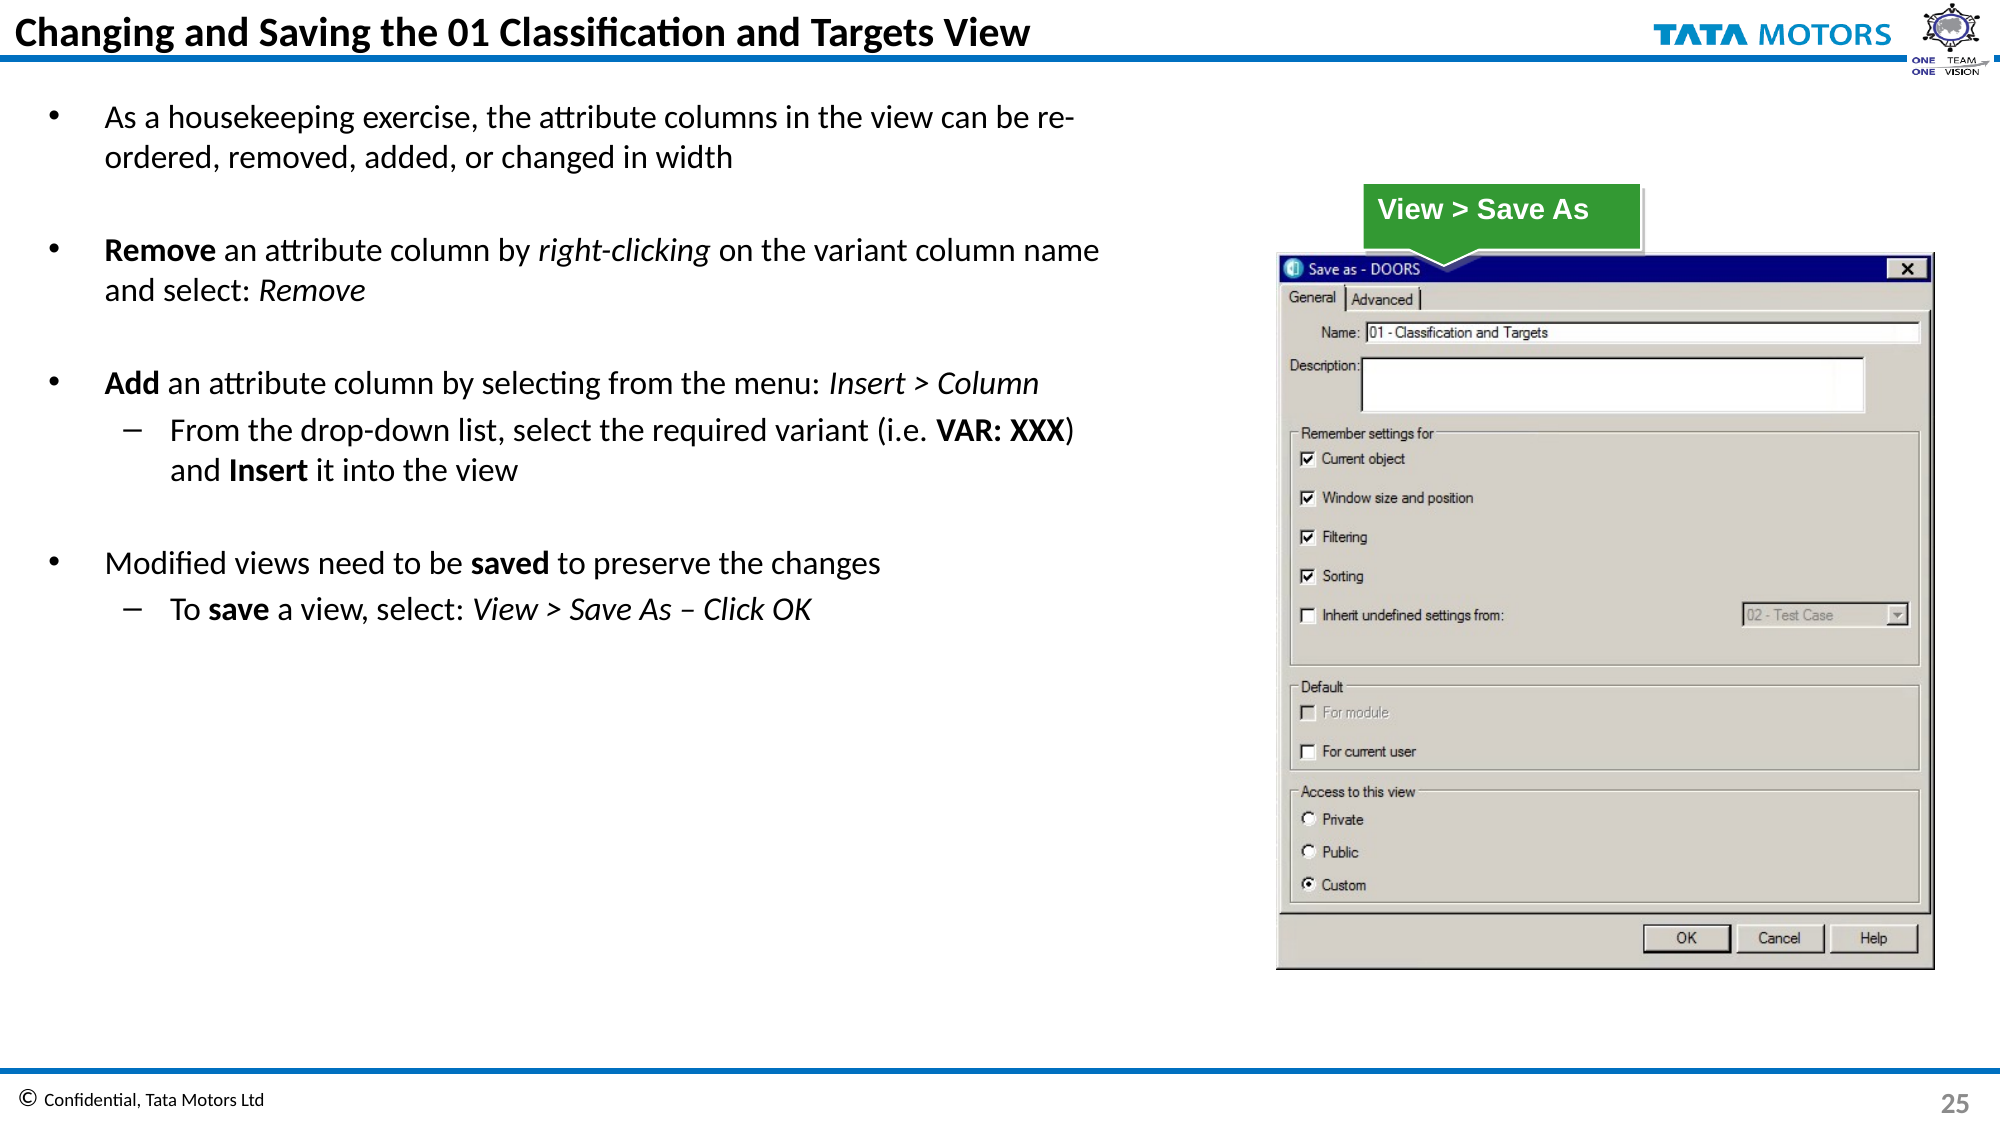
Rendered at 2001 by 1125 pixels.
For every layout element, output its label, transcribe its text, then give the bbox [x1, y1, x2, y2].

text_box View > Save As [1362, 182, 1642, 250]
title Changing and Saving the 01 Classification and Targets View [0, 0, 1634, 61]
text_box As a housekeeping exercise, the attribute columns in the view can be re-ordered, removed, added, or changed in width Remove an attribute column by right-clicking on the variant column name and select: Remove Add an attribute column by selecting from the menu: Insert > Column From the drop-down list, select the required variant (i.e. VAR: XXX) and Insert it into the view Modified views need to be saved to preserve the changes To save a view, select: View > Save As – Click OK [33, 87, 1124, 1043]
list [1276, 252, 1935, 970]
slide_number 25 [1834, 1077, 1986, 1125]
picture [1907, 0, 1994, 76]
picture [1647, 19, 1898, 49]
